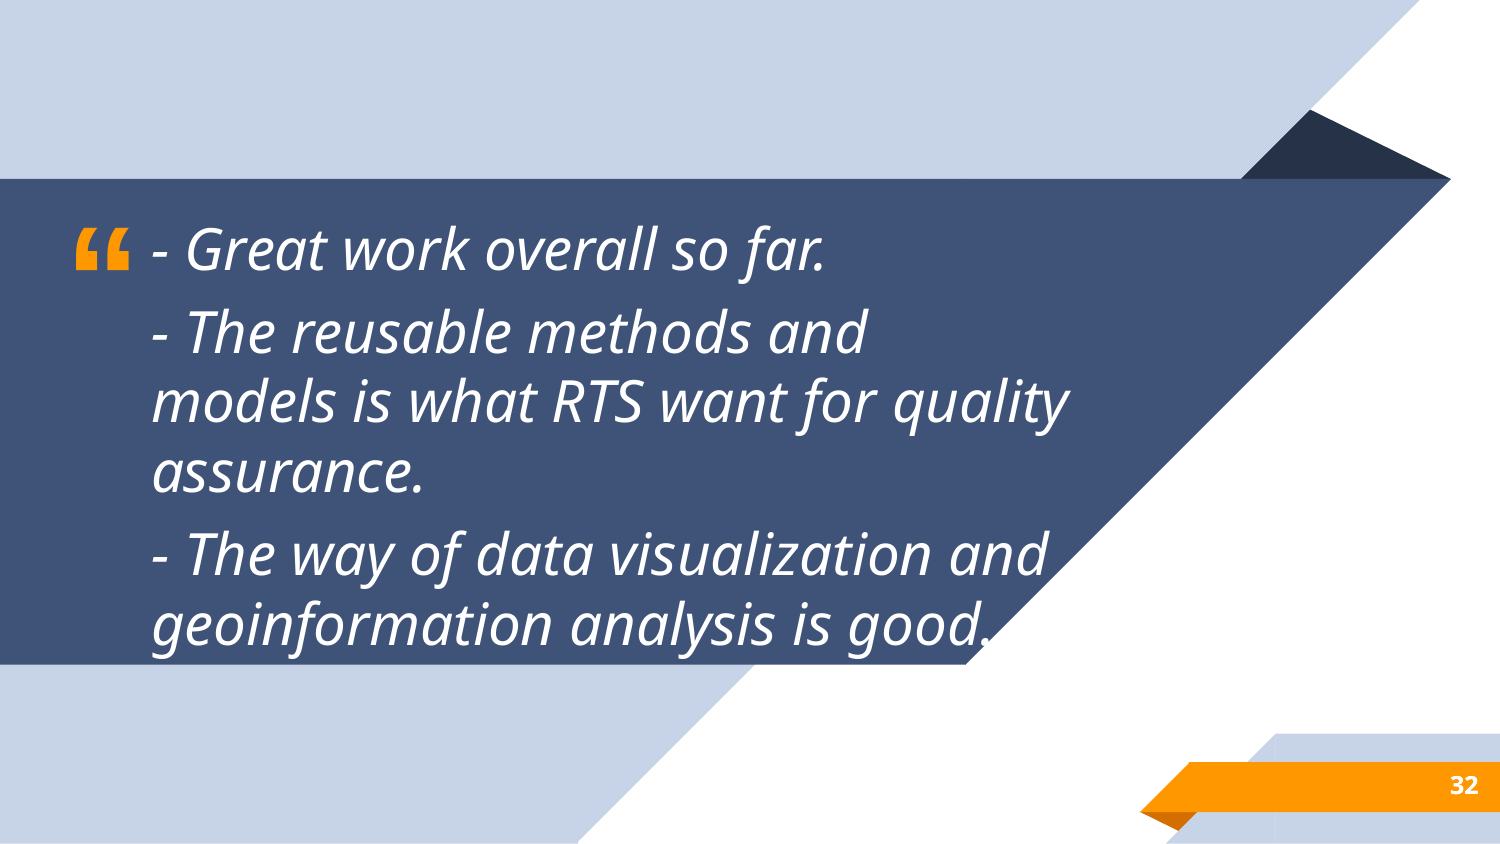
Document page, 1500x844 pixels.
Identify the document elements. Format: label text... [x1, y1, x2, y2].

list - Great work overall so far. - The reusable methods and models is what RTS want for quality assurance. - The way of data visualization and geoinformation analysis is good. [136, 197, 1085, 648]
slide_number 32 [1249, 760, 1494, 813]
